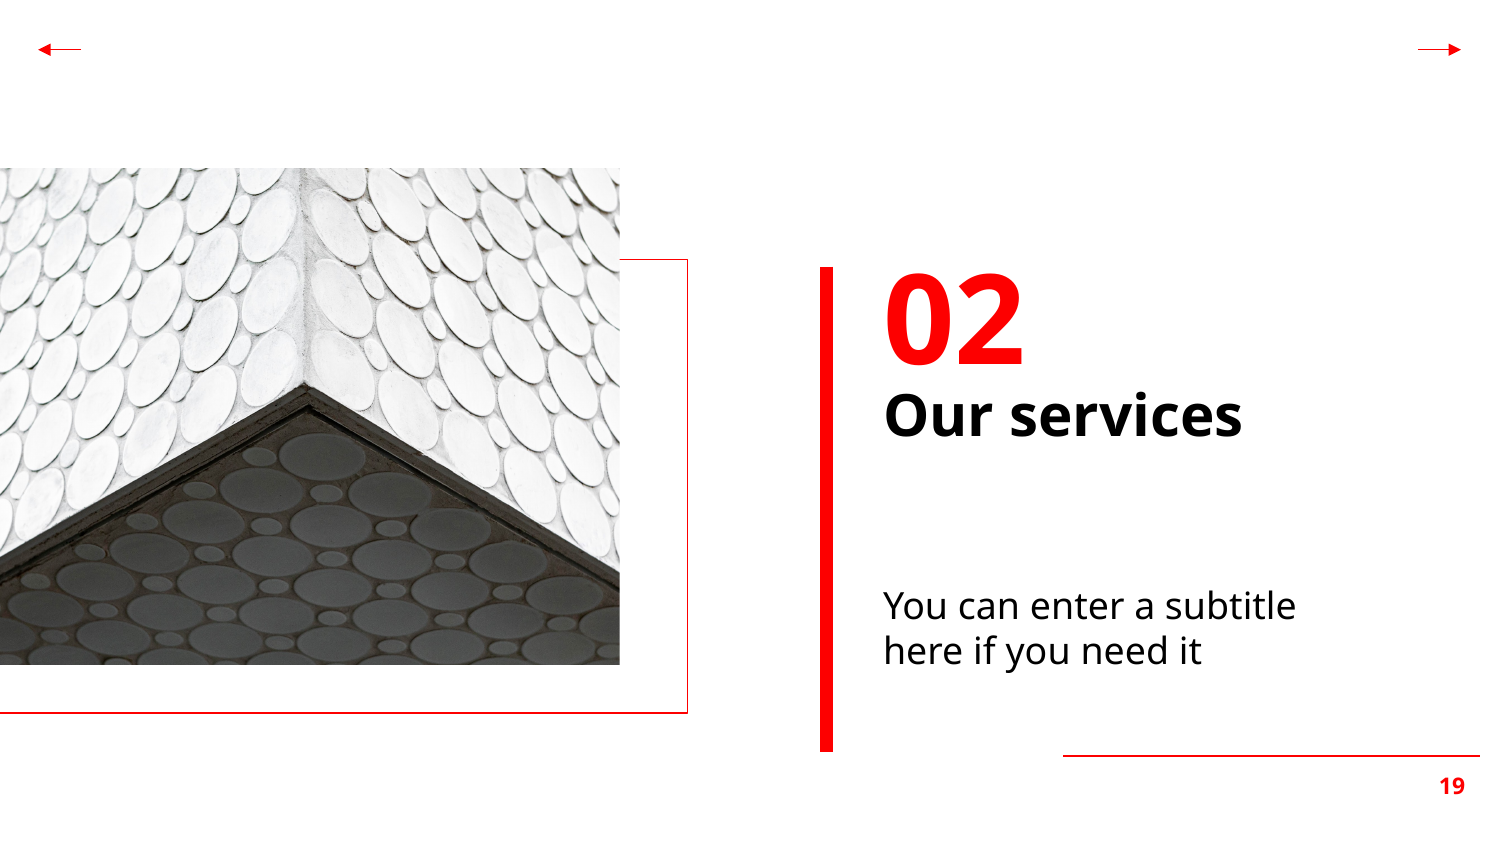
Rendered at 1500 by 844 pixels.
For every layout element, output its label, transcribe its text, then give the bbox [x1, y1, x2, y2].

title 02 [868, 266, 1151, 405]
subtitle You can enter a subtitle here if you need it [868, 566, 1365, 659]
picture [0, 168, 620, 666]
title Our services [868, 363, 1389, 455]
text_box [0, 259, 688, 714]
